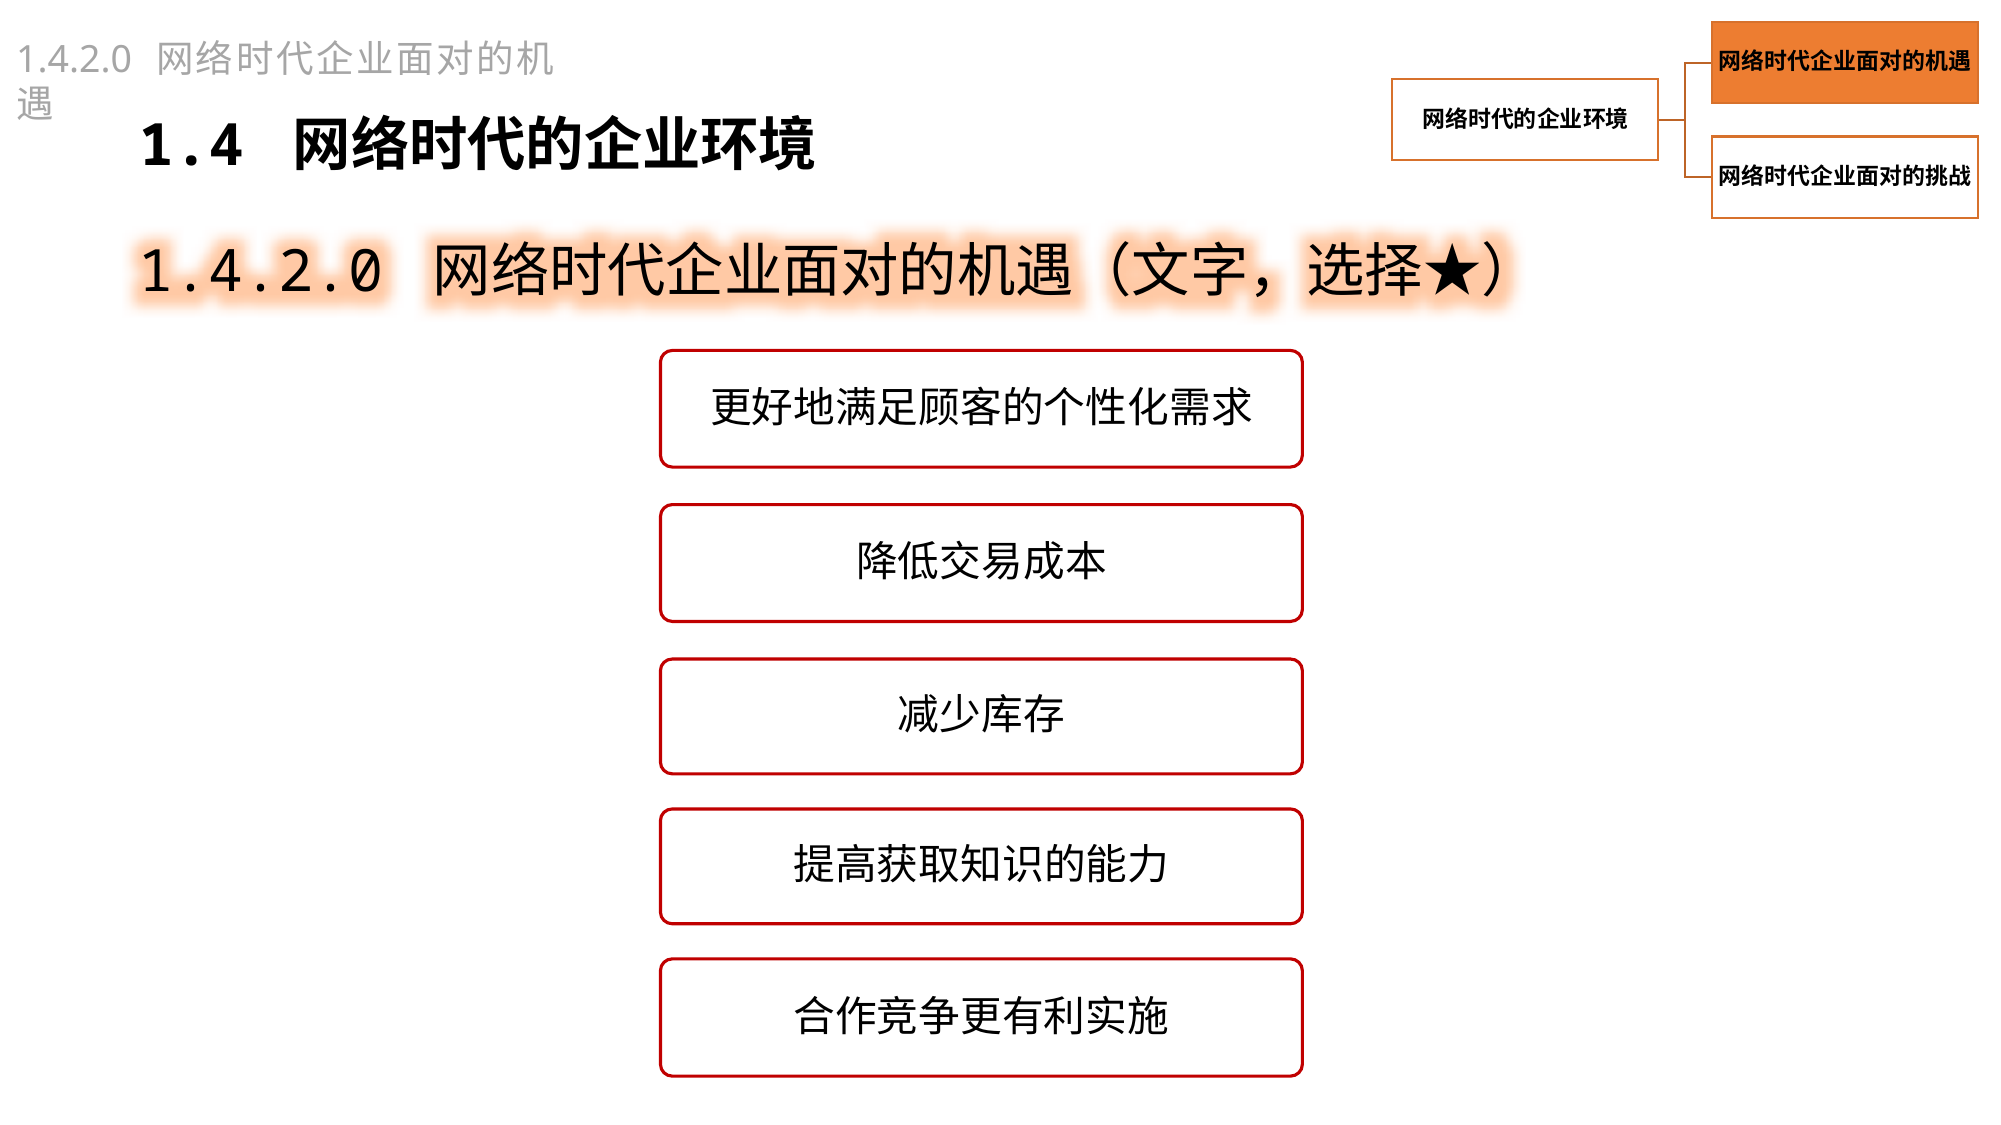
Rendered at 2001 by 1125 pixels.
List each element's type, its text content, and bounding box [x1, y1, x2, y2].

text_box 合作竞争更有利实施 [659, 957, 1304, 1078]
text_box 提高获取知识的能力 [659, 807, 1304, 925]
text_box 降低交易成本 [659, 503, 1304, 623]
text_box 1.4.2.0 网络时代企业面对的机遇（文字，选择★） [120, 172, 1945, 329]
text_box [1392, 0, 1979, 251]
text_box 更好地满足顾客的个性化需求 [659, 349, 1304, 469]
text_box 减少库存 [659, 657, 1304, 775]
text_box 1.4 网络时代的企业环境 [120, 97, 1391, 151]
table_cell 激励需求理论 [118, 172, 1949, 335]
text_box 1.4.2.0 网络时代企业面对的机遇 [1, 27, 570, 88]
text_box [114, 166, 1954, 339]
